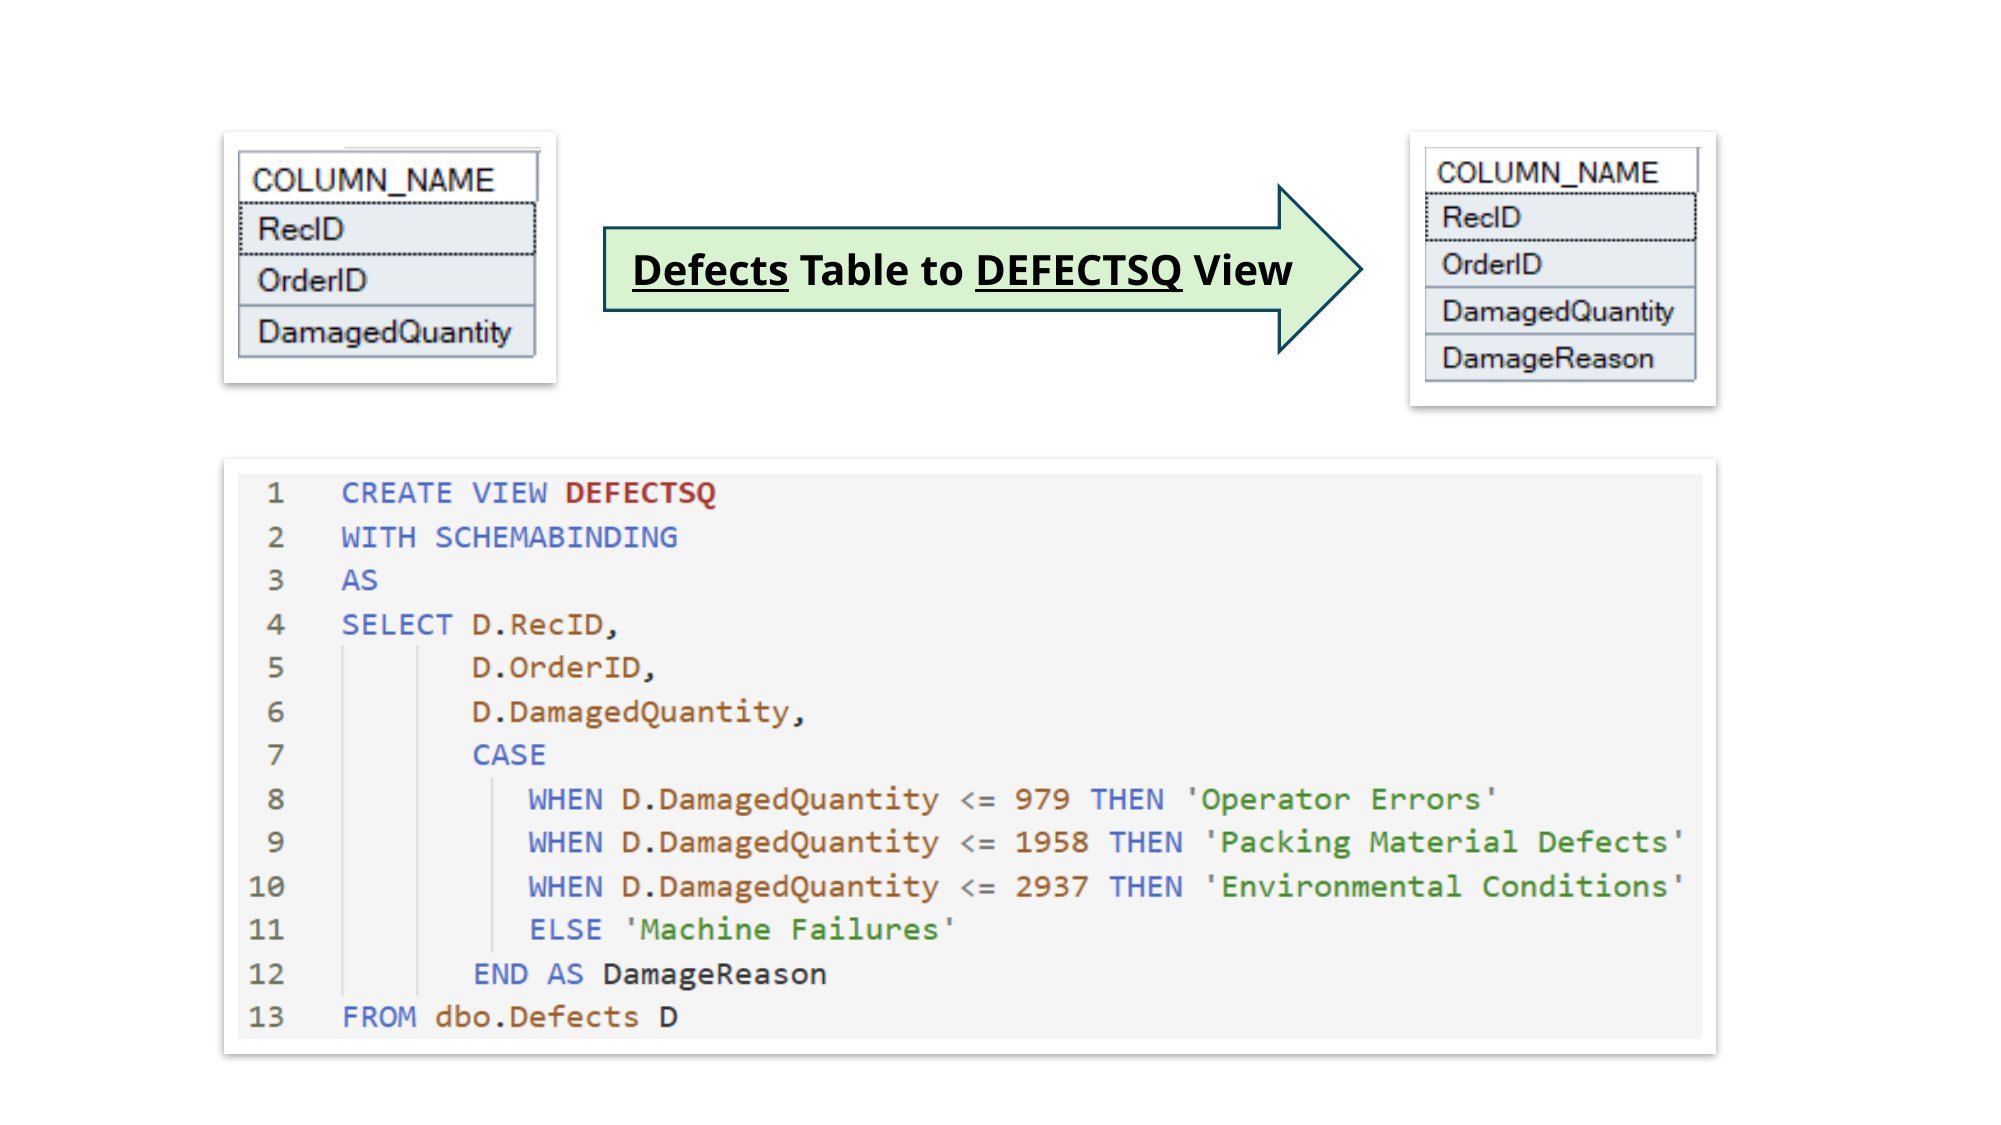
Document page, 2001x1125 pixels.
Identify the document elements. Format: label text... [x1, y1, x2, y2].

picture [1424, 146, 1703, 392]
text_box Defects Table to DEFECTSQ View [603, 182, 1364, 356]
picture [237, 473, 1703, 1040]
picture [237, 146, 542, 370]
